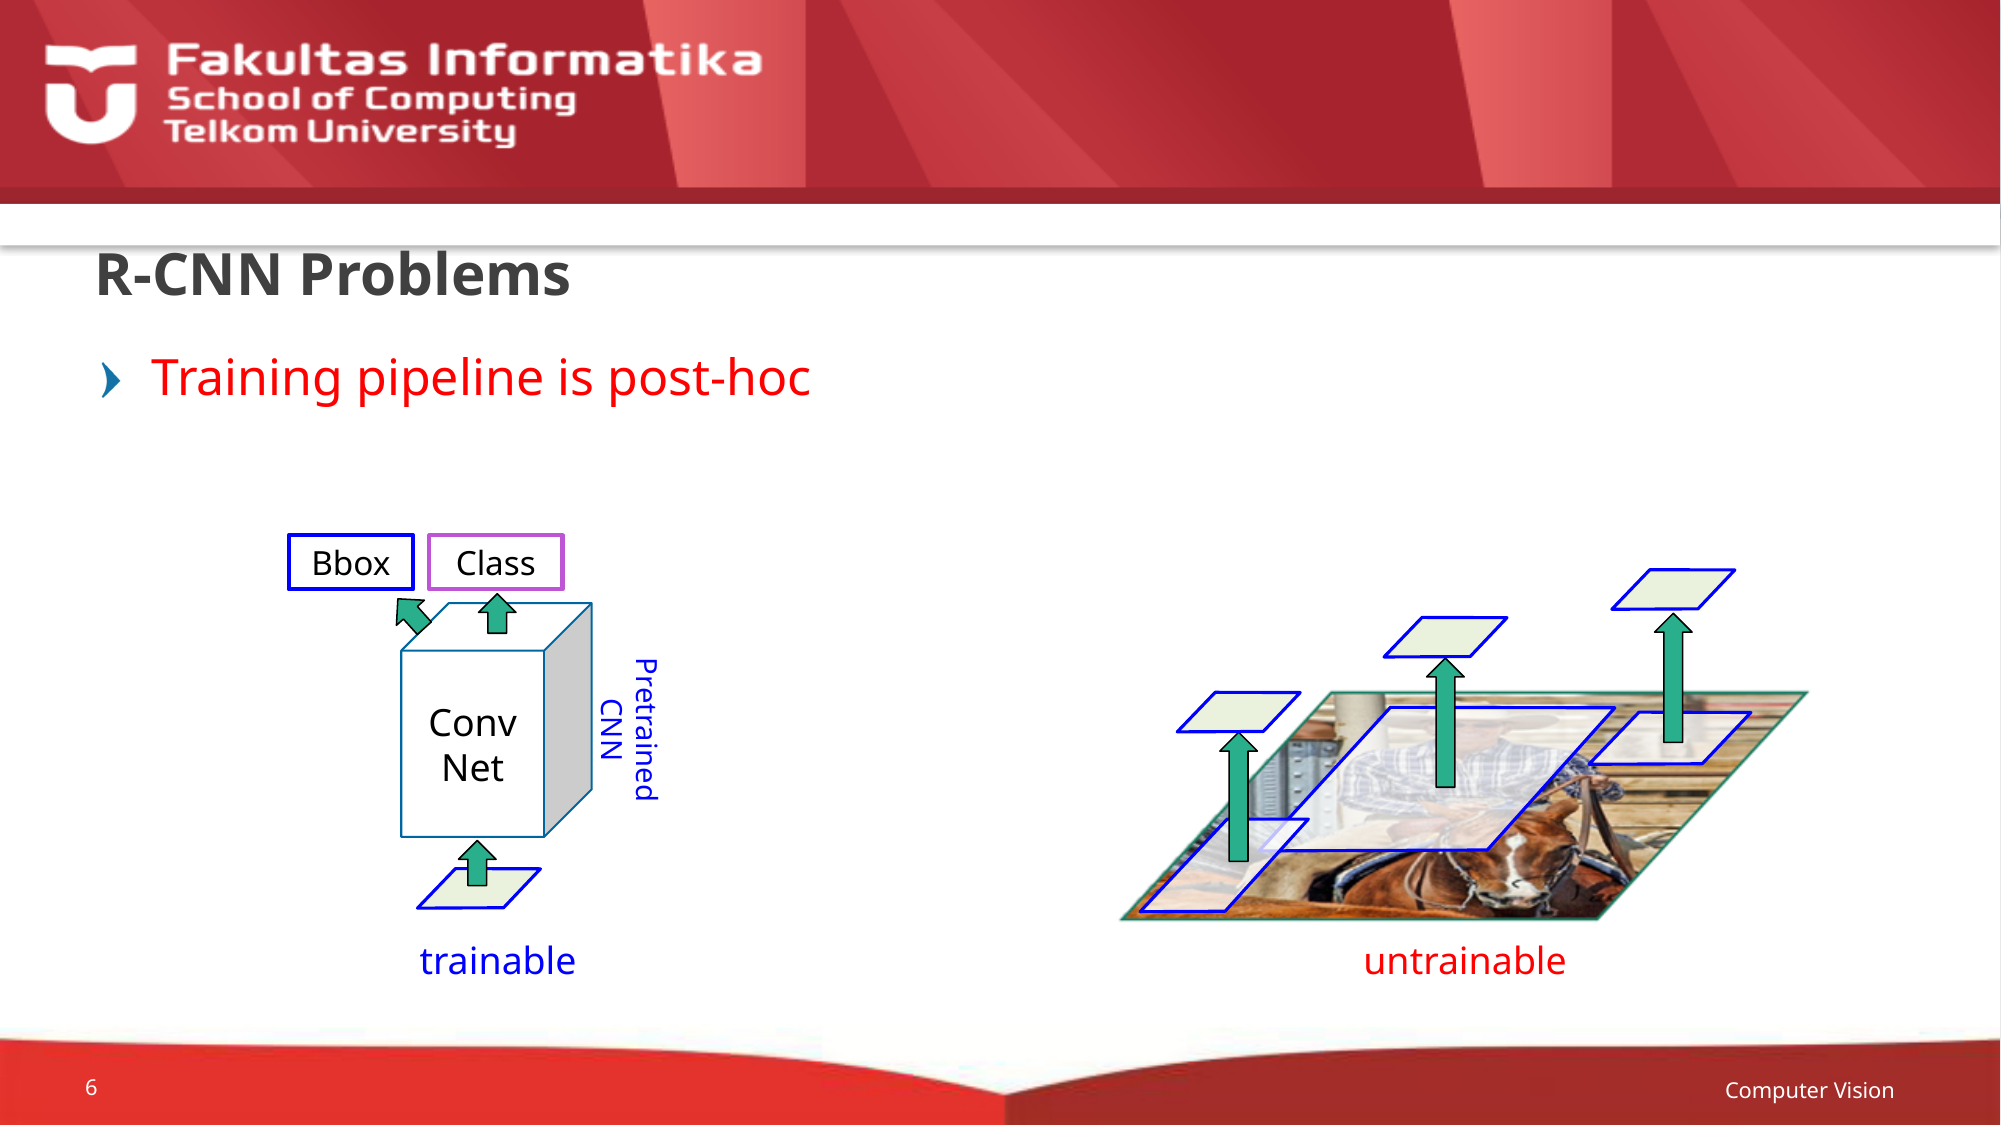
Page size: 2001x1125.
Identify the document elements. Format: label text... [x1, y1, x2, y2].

text_box Per-Region Network [408, 606, 584, 648]
slide_number 6 [85, 1058, 164, 1119]
text_box [394, 596, 434, 637]
text_box [1609, 567, 1737, 612]
text_box [1432, 659, 1459, 668]
list Computer Vision [1185, 1058, 1911, 1119]
text_box [415, 866, 543, 911]
text_box [476, 591, 518, 636]
title R-CNN Problems [79, 219, 1901, 325]
picture [0, 0, 2001, 1125]
list Training pipeline is post-hoc [80, 329, 1902, 990]
text_box Pretrained CNN [606, 608, 673, 852]
text_box Class [427, 533, 565, 591]
picture [1110, 670, 1819, 930]
picture [95, 351, 124, 400]
text_box [456, 840, 498, 888]
text_box ConvNet [399, 600, 594, 840]
text_box trainable [399, 929, 597, 990]
text_box Bbox [287, 533, 415, 591]
text_box untrainable [1342, 939, 1588, 990]
text_box [1652, 612, 1695, 668]
text_box [1382, 615, 1509, 660]
